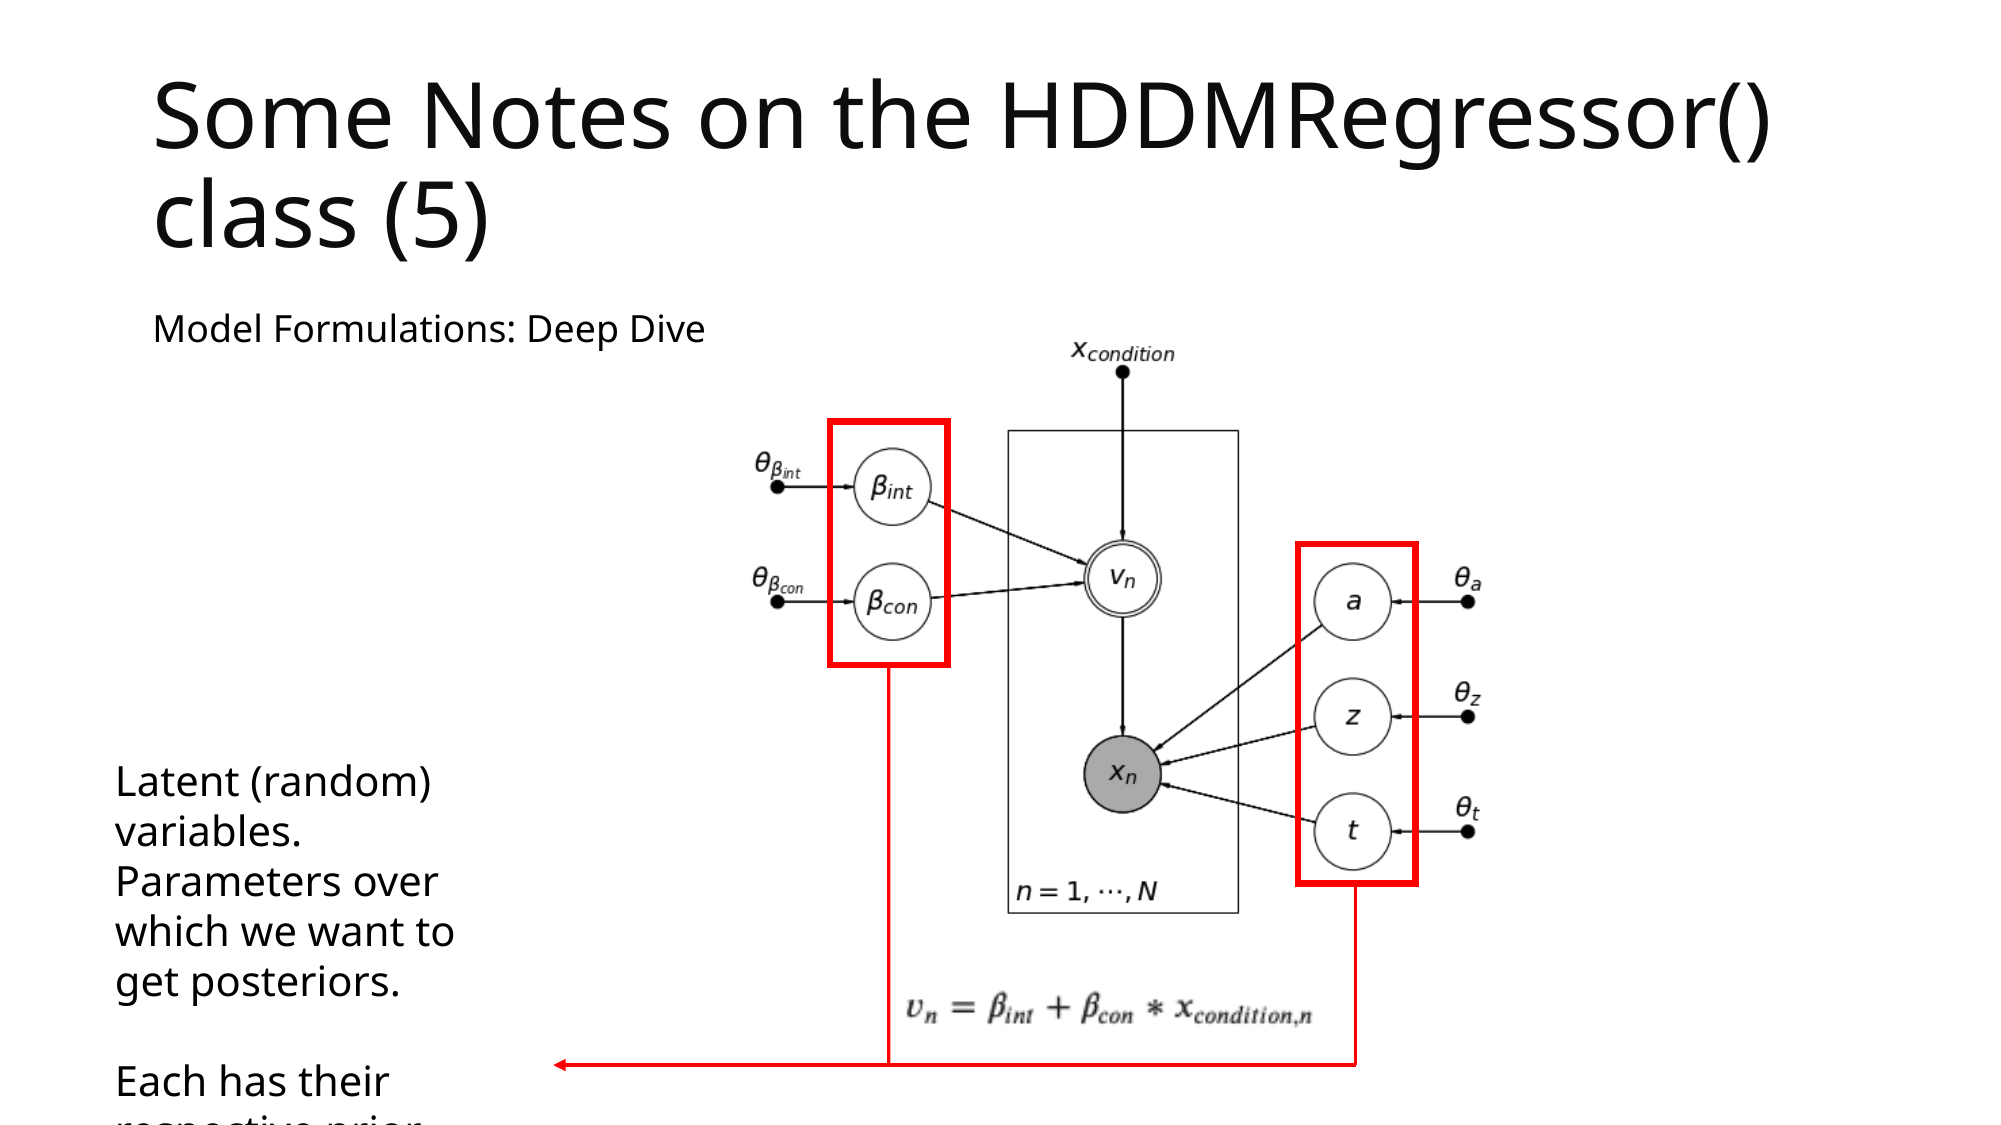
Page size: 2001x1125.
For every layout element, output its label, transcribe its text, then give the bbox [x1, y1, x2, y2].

picture [748, 322, 1499, 1106]
title Some Notes on the HDDMRegressor() class (5) [137, 59, 1863, 278]
text_box Latent (random) variables. Parameters over which we want to get posteriors. Each has their respective prior assigned. [99, 746, 540, 1125]
list Model Formulations: Deep Dive [137, 302, 1916, 1125]
